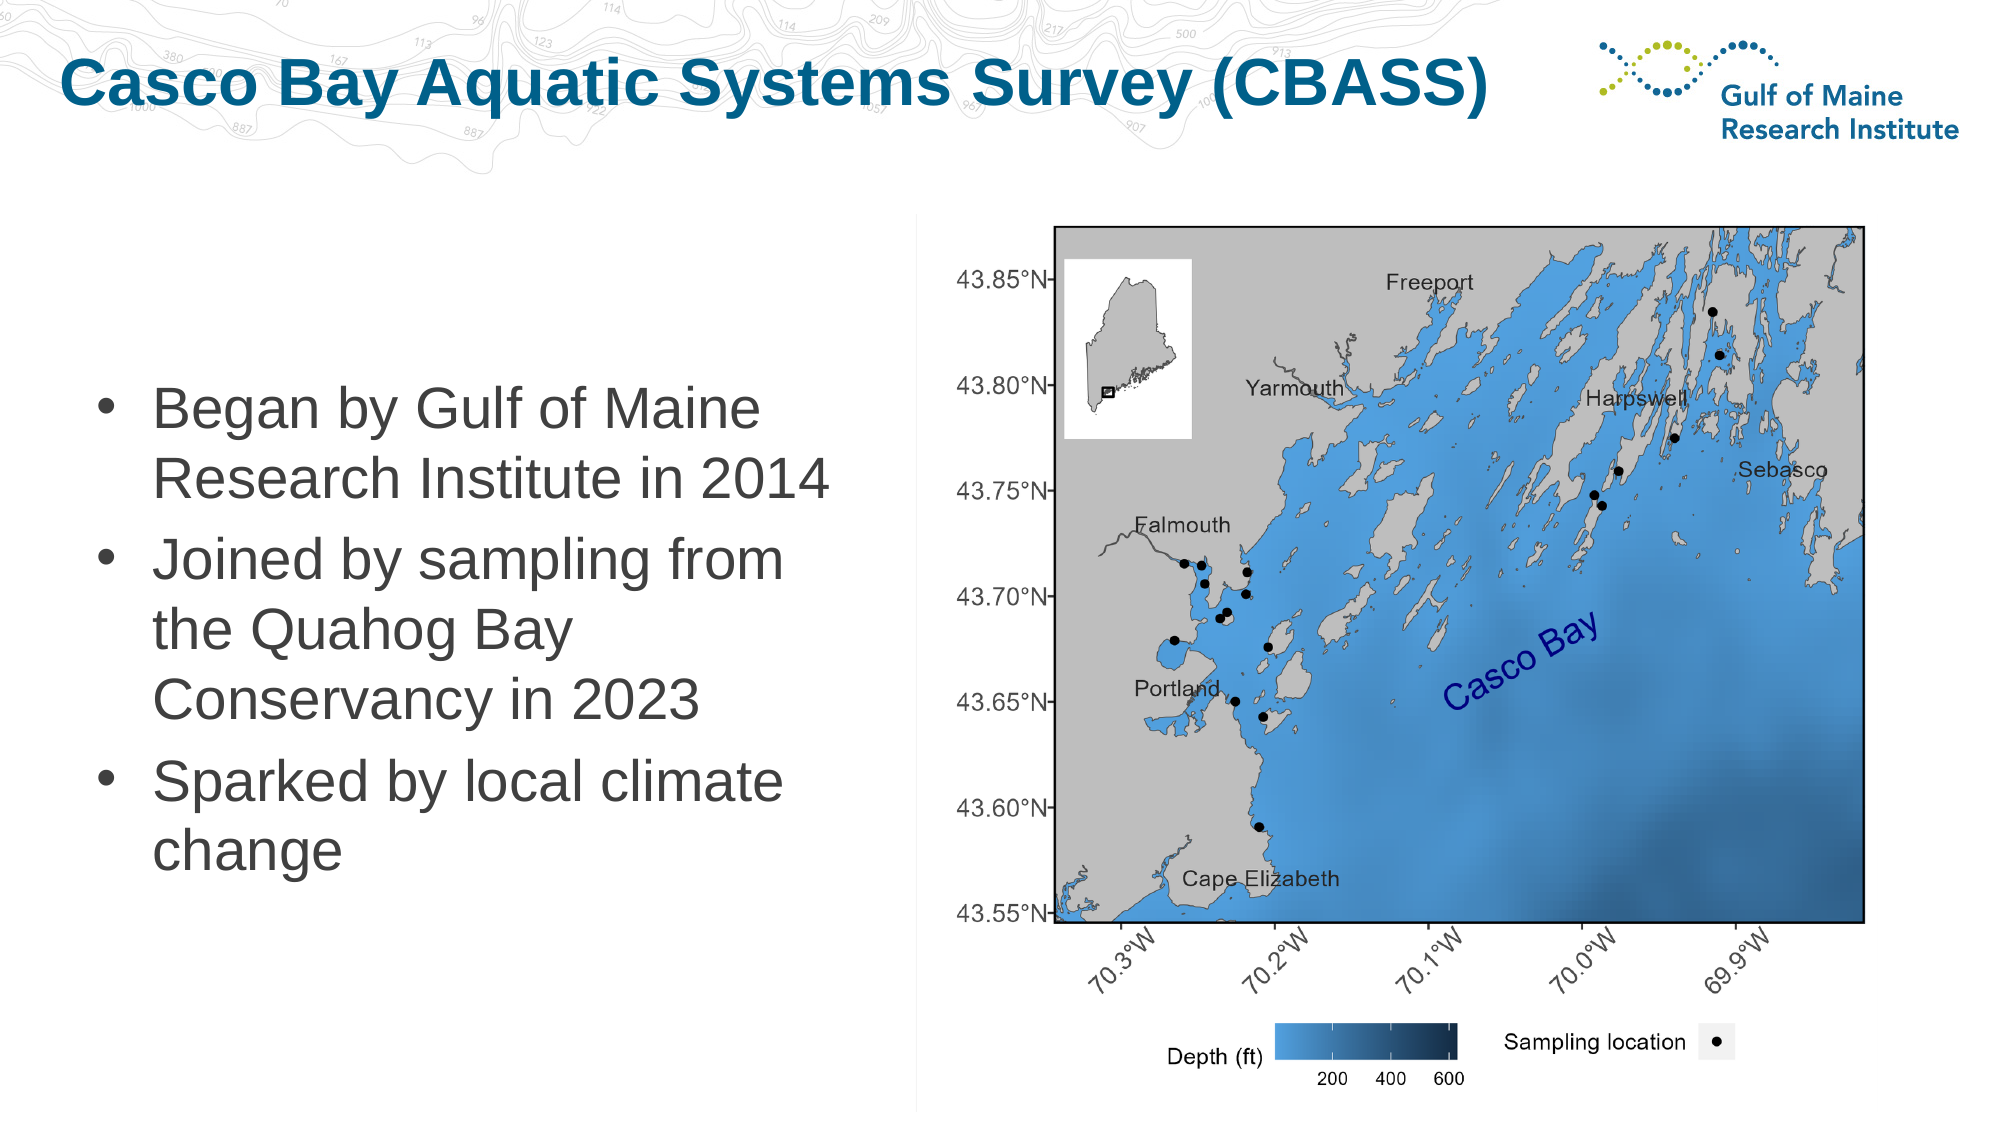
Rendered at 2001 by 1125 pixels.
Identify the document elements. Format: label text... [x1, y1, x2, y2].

list Began by Gulf of Maine Research Institute in 2014 Joined by sampling from the Quahog Bay Conservancy in 2023 Sparked by local climate change [81, 201, 886, 1052]
picture [0, 0, 2000, 1125]
title Casco Bay Aquatic Systems Survey (CBASS) [44, 31, 1643, 136]
